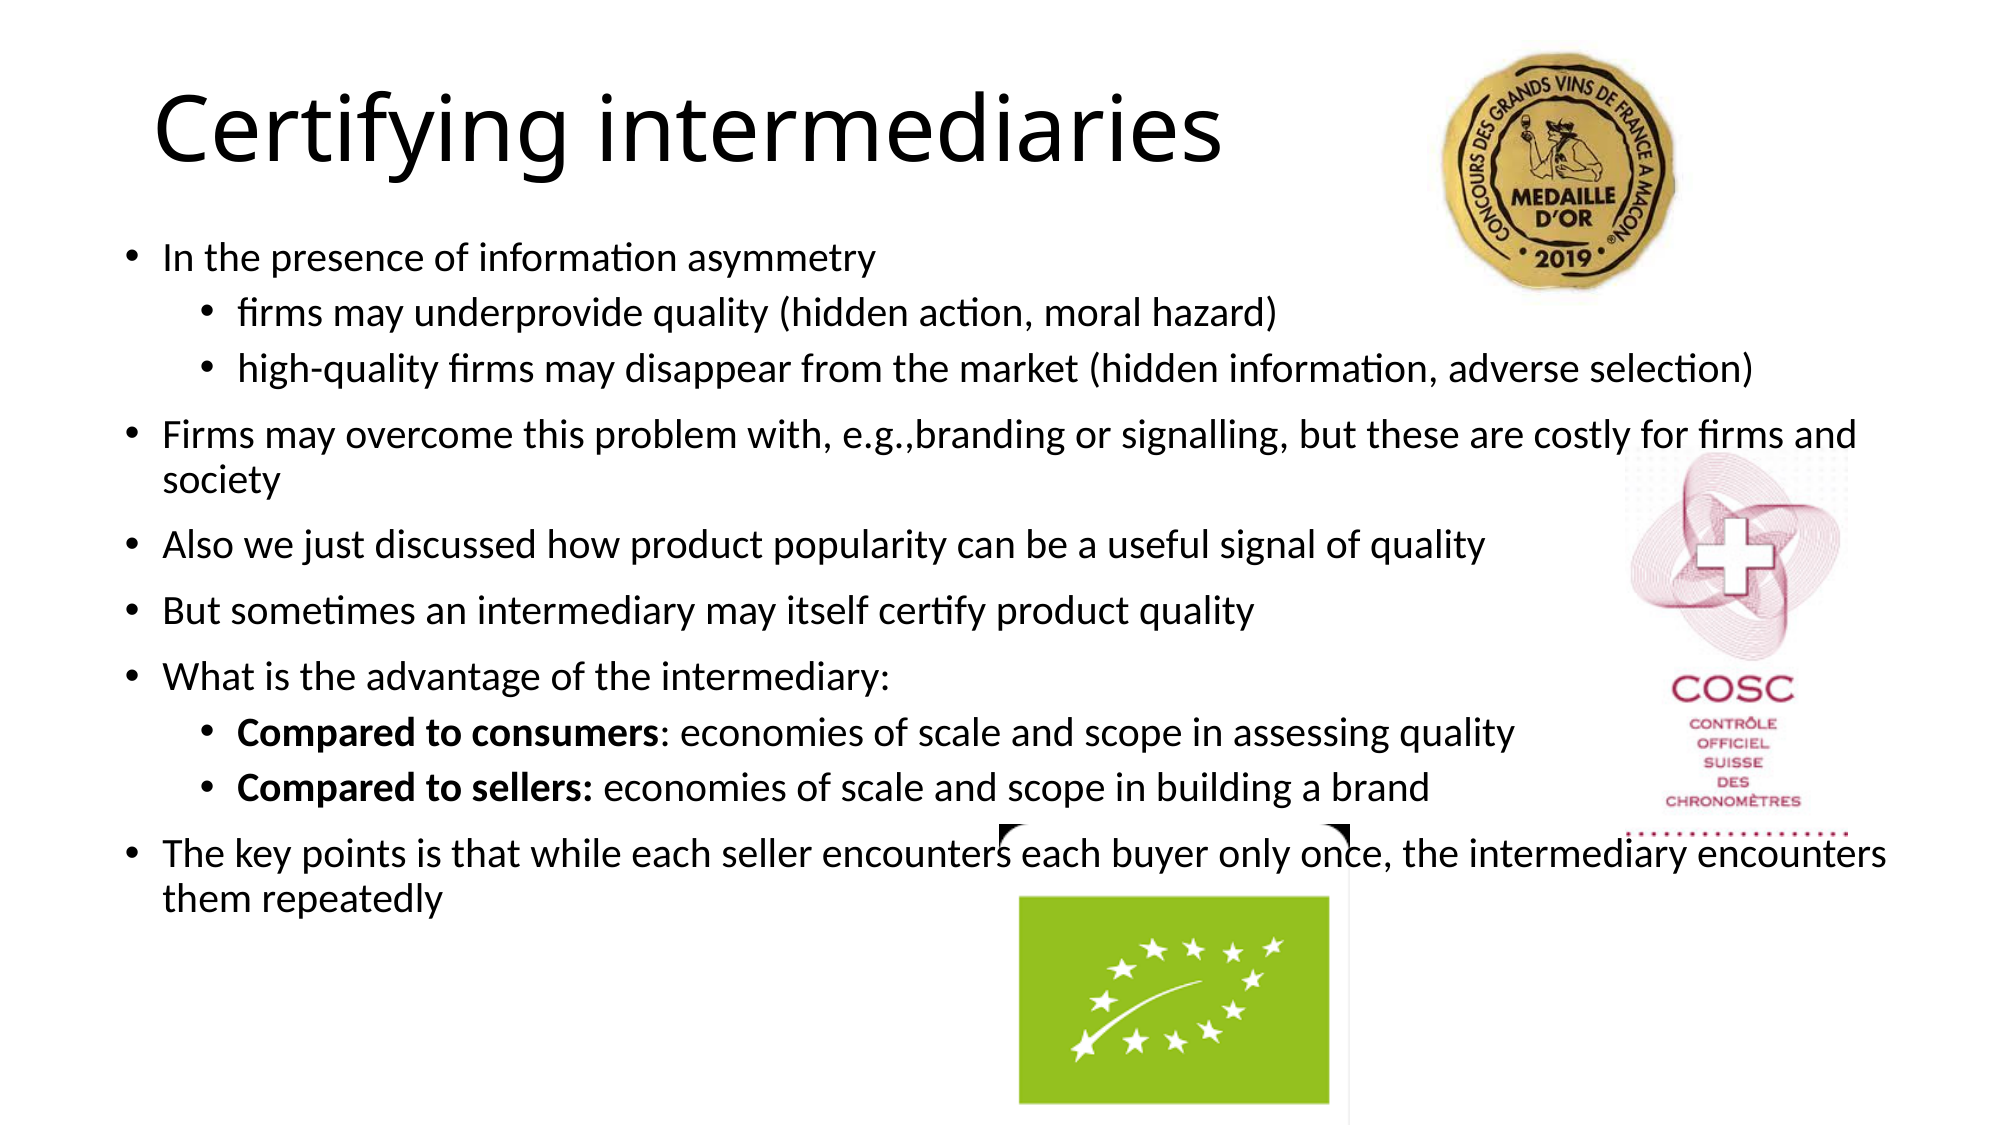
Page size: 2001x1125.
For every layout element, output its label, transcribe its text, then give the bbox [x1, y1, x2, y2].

picture [1427, 40, 1694, 306]
list In the presence of information asymmetry firms may underprovide quality (hidden action, moral hazard) high-quality firms may disappear from the market (hidden information, adverse selection) Firms may overcome this problem with, e.g.,branding or signalling, but these are costly for firms and society Also we just discussed how product popularity can be a useful signal of quality But sometimes an intermediary may itself certify product quality What is the advantage of the intermediary: Compared to consumers: economies of scale and scope in assessing quality Compared to sellers: economies of scale and scope in building a brand The key points is that while each seller encounters each buyer only once, the intermediary encounters them repeatedly [109, 227, 2000, 1101]
picture [1625, 445, 1847, 837]
text_box Certifying intermediaries [137, 23, 1863, 227]
picture [999, 824, 1350, 1125]
